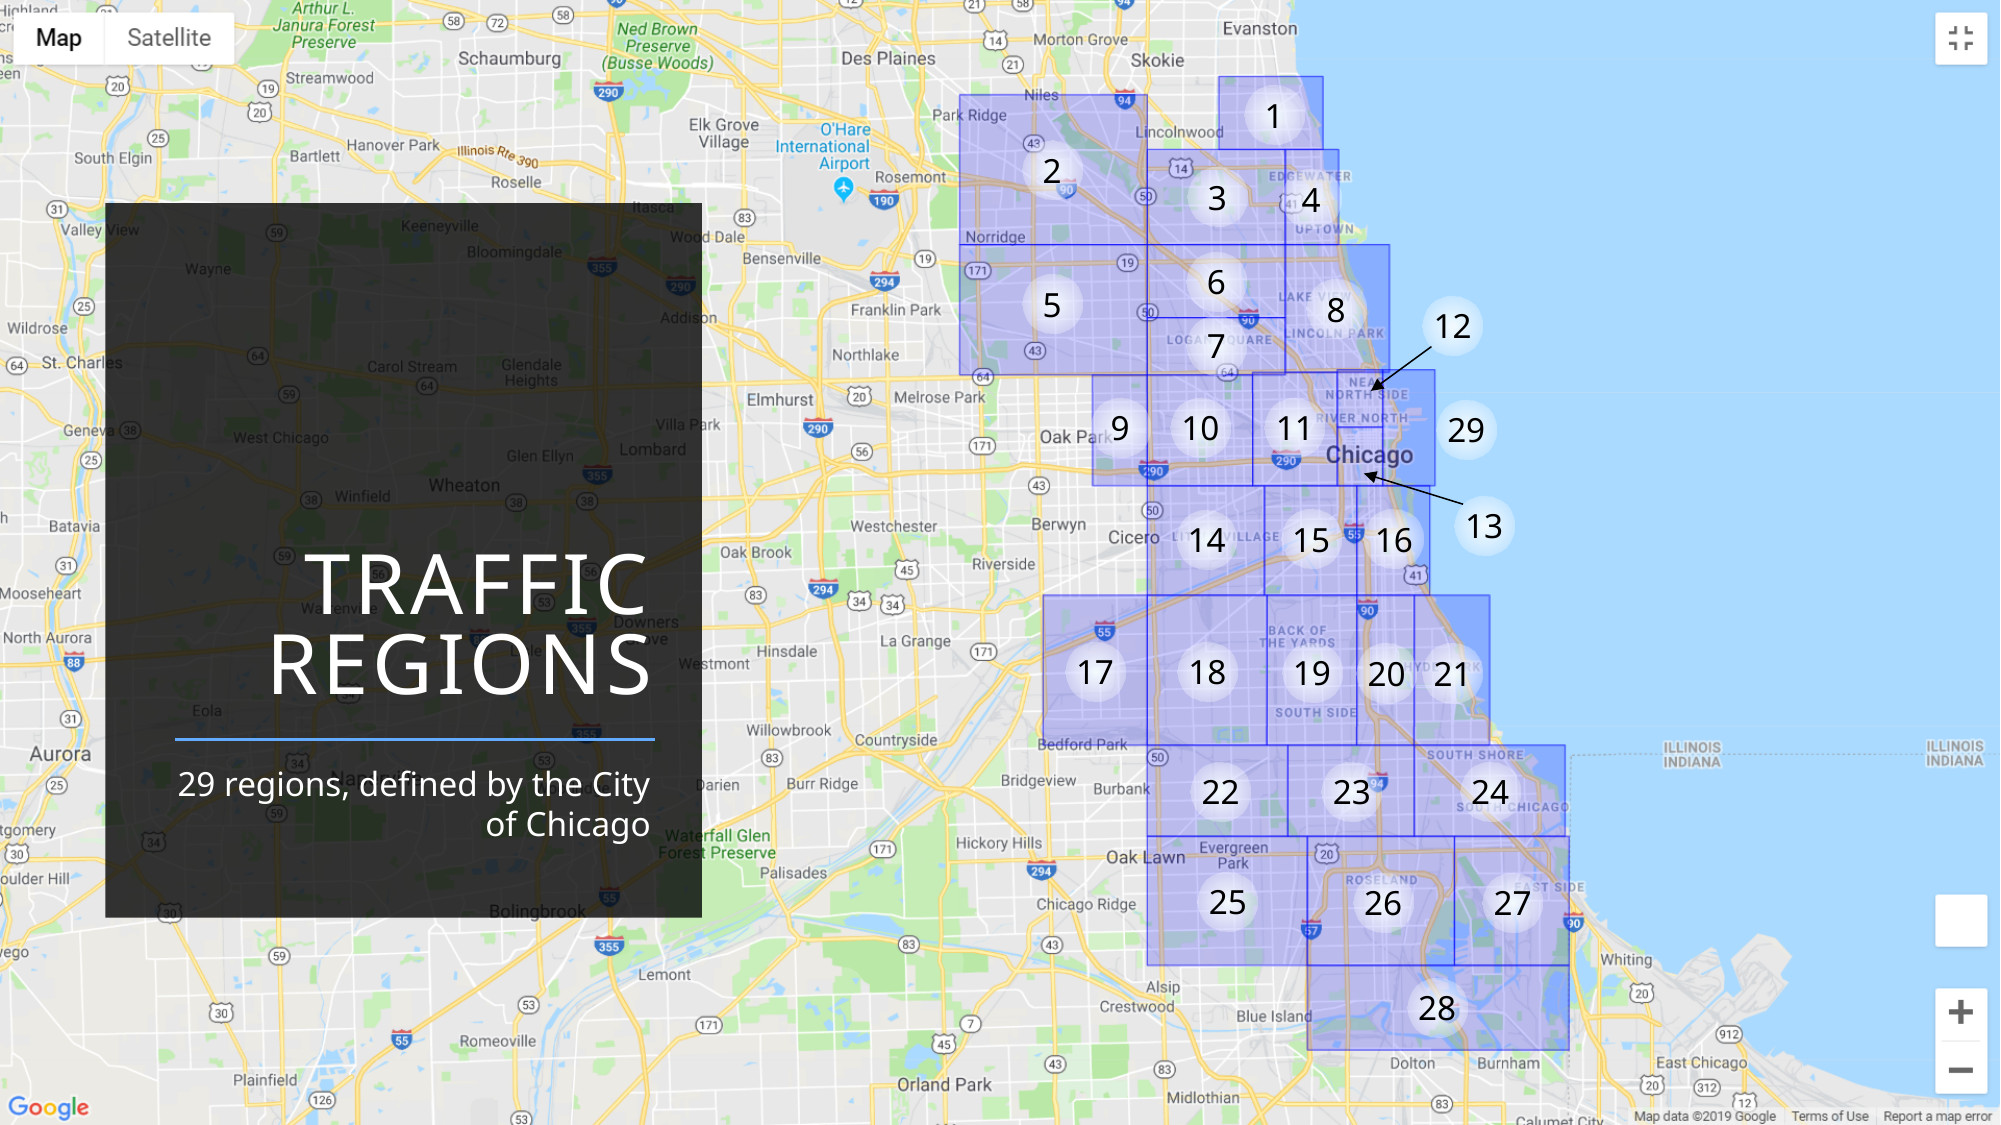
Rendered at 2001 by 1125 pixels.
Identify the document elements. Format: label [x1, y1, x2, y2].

text_box [1021, 84, 1543, 1038]
picture [0, 0, 2000, 1125]
